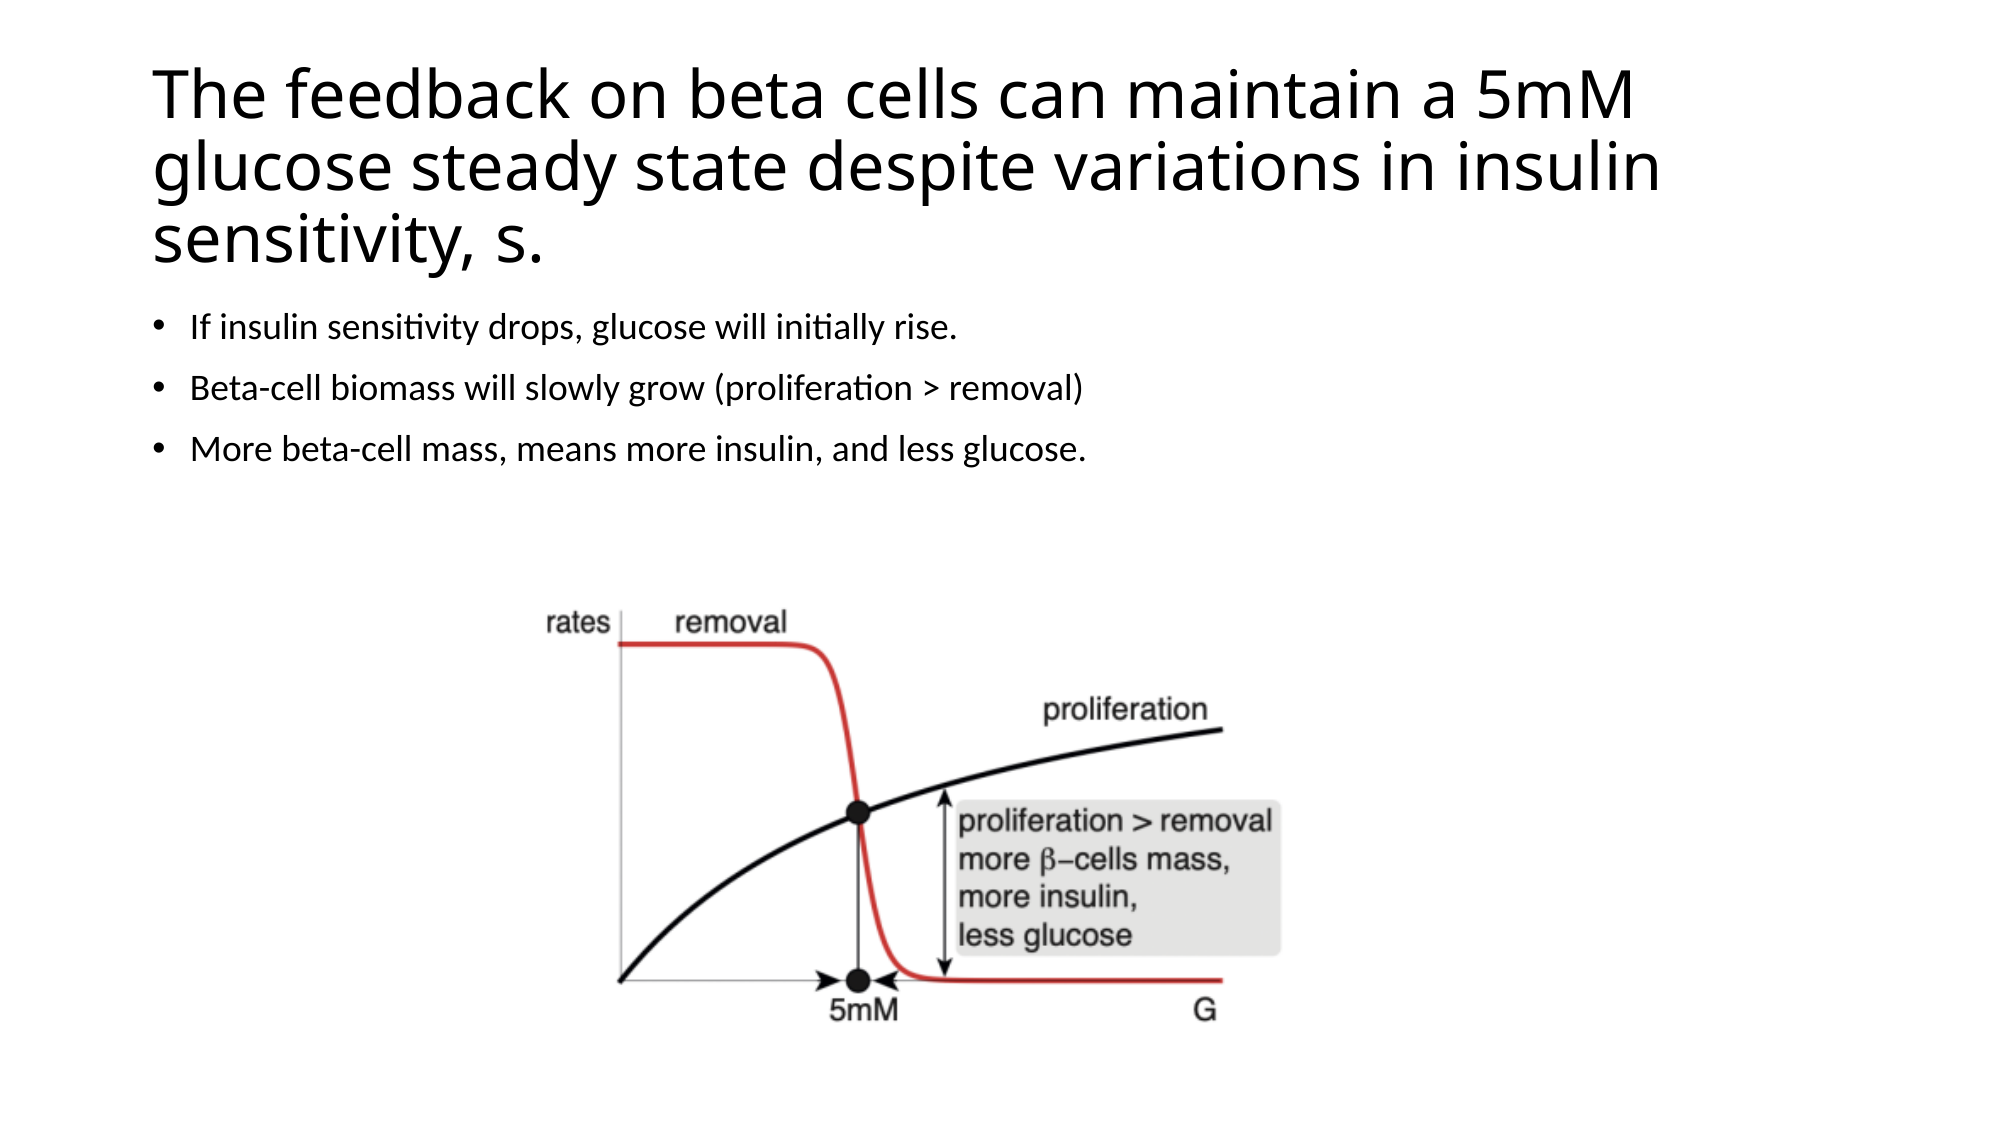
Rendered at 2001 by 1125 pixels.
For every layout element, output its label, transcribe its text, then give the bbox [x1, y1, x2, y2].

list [514, 574, 1296, 1036]
text_box If insulin sensitivity drops, glucose will initially rise. Beta-cell biomass will slowly grow (proliferation > removal) More beta-cell mass, means more insulin, and less glucose. [137, 299, 1127, 1014]
title The feedback on beta cells can maintain a 5mM glucose steady state despite variations in insulin sensitivity, s. [137, 59, 1863, 278]
